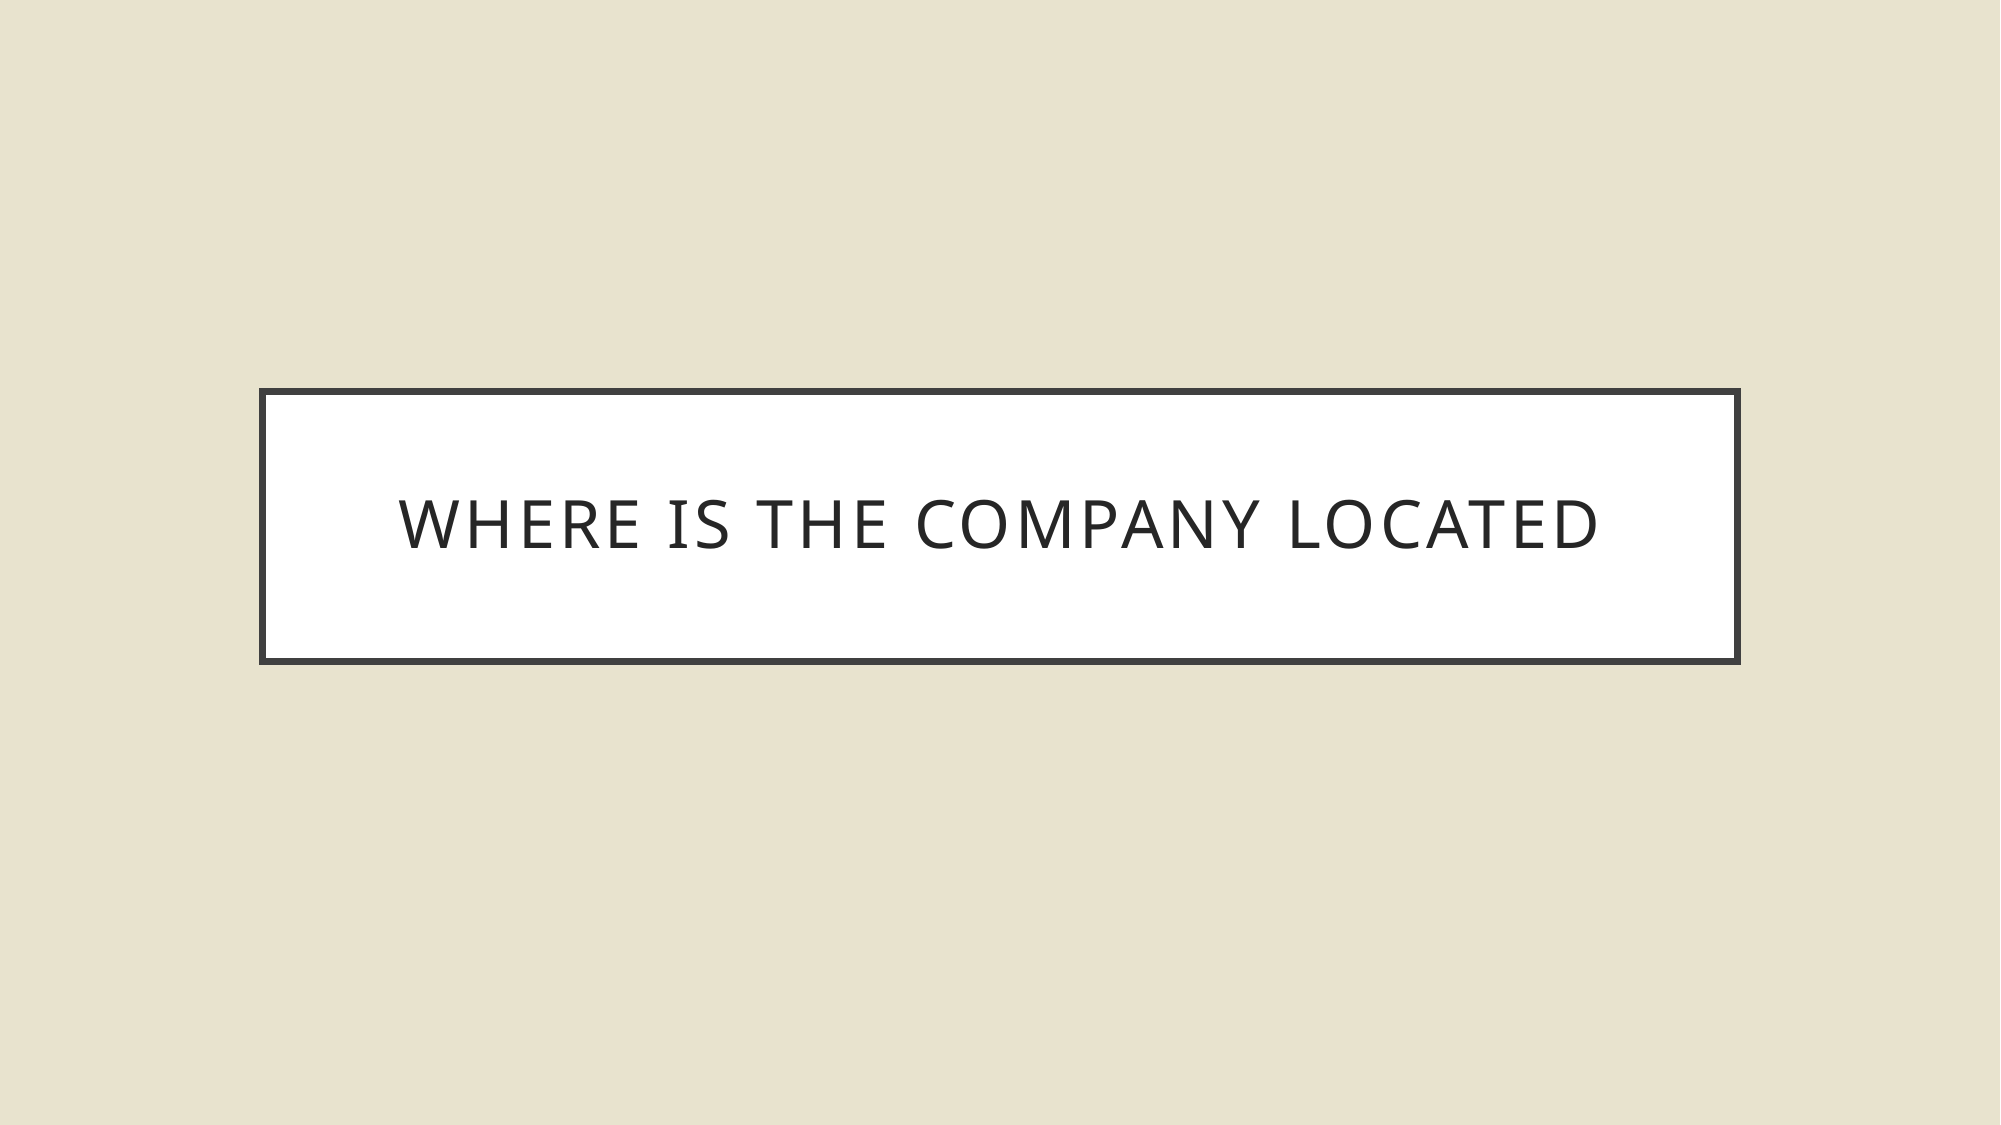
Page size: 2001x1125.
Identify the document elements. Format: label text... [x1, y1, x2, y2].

title Where is the company located [259, 388, 1741, 665]
